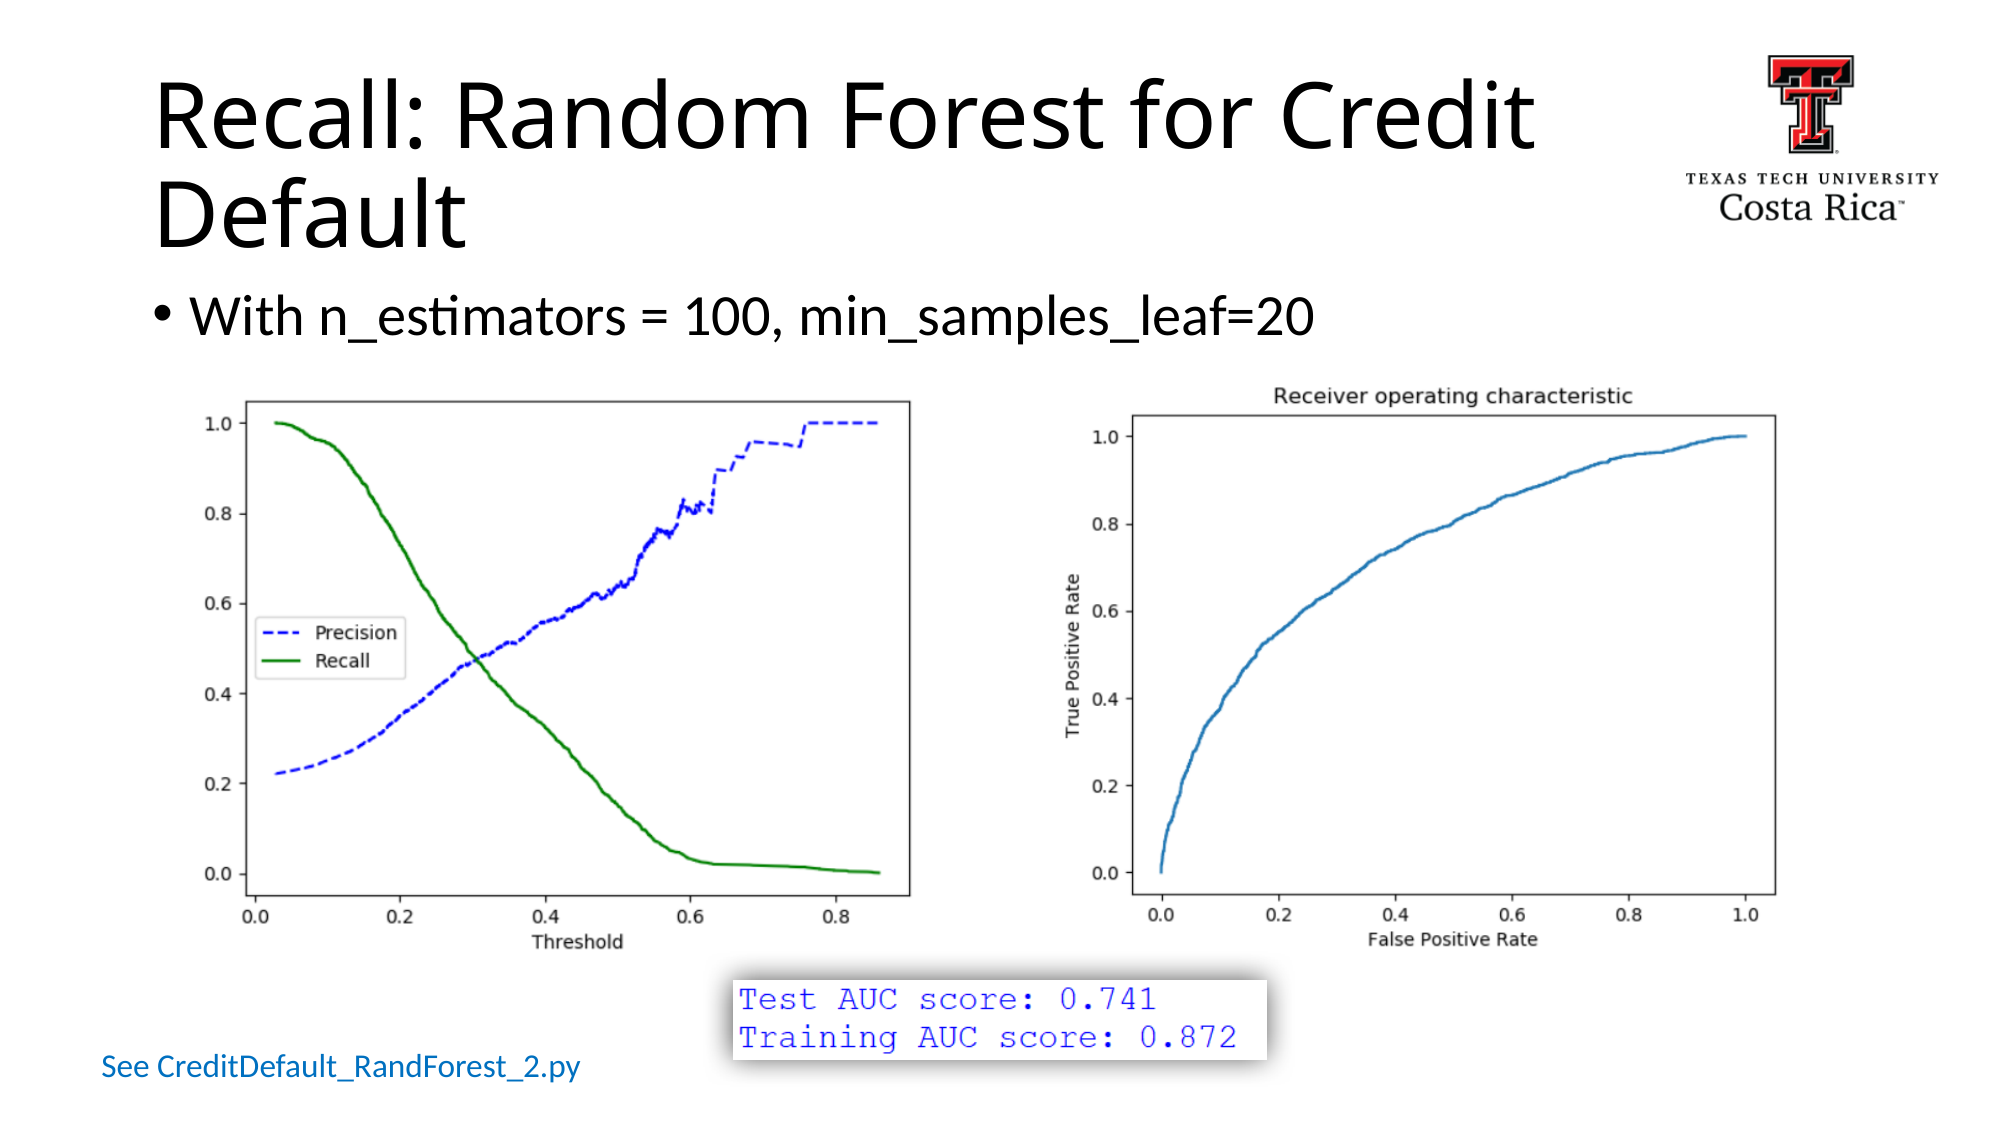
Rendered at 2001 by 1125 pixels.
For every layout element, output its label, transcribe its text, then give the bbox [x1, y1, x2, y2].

picture [160, 363, 923, 957]
text_box See CreditDefault_RandForest_2.py [86, 1037, 765, 1092]
list With n_estimators = 100, min_samples_leaf=20 [137, 277, 1430, 475]
picture [733, 980, 1267, 1060]
picture [1048, 375, 1810, 957]
picture [1664, 30, 1964, 251]
title Recall: Random Forest for Credit Default [137, 59, 1863, 278]
